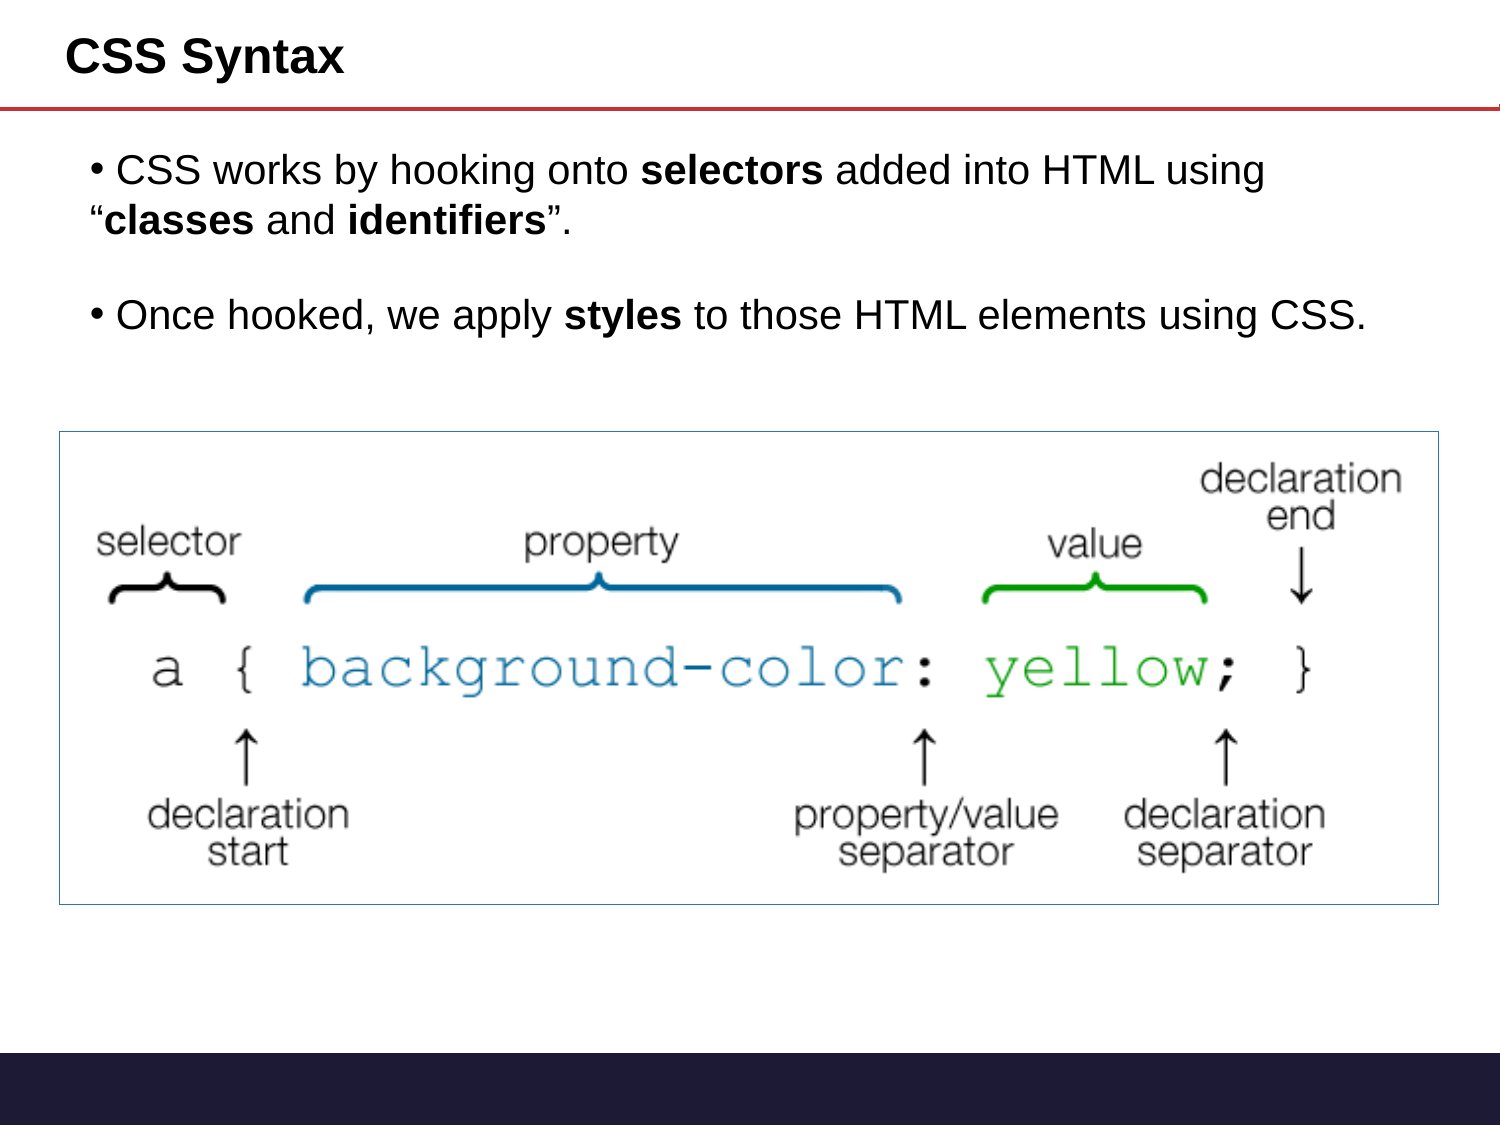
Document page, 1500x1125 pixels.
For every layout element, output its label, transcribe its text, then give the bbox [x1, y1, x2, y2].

text_box CSS Syntax [50, 16, 888, 91]
picture [59, 431, 1439, 905]
text_box [0, 0, 1500, 108]
text_box CSS works by hooking onto selectors added into HTML using “classes and identifiers”. Once hooked, we apply styles to those HTML elements using CSS. [75, 135, 1413, 431]
